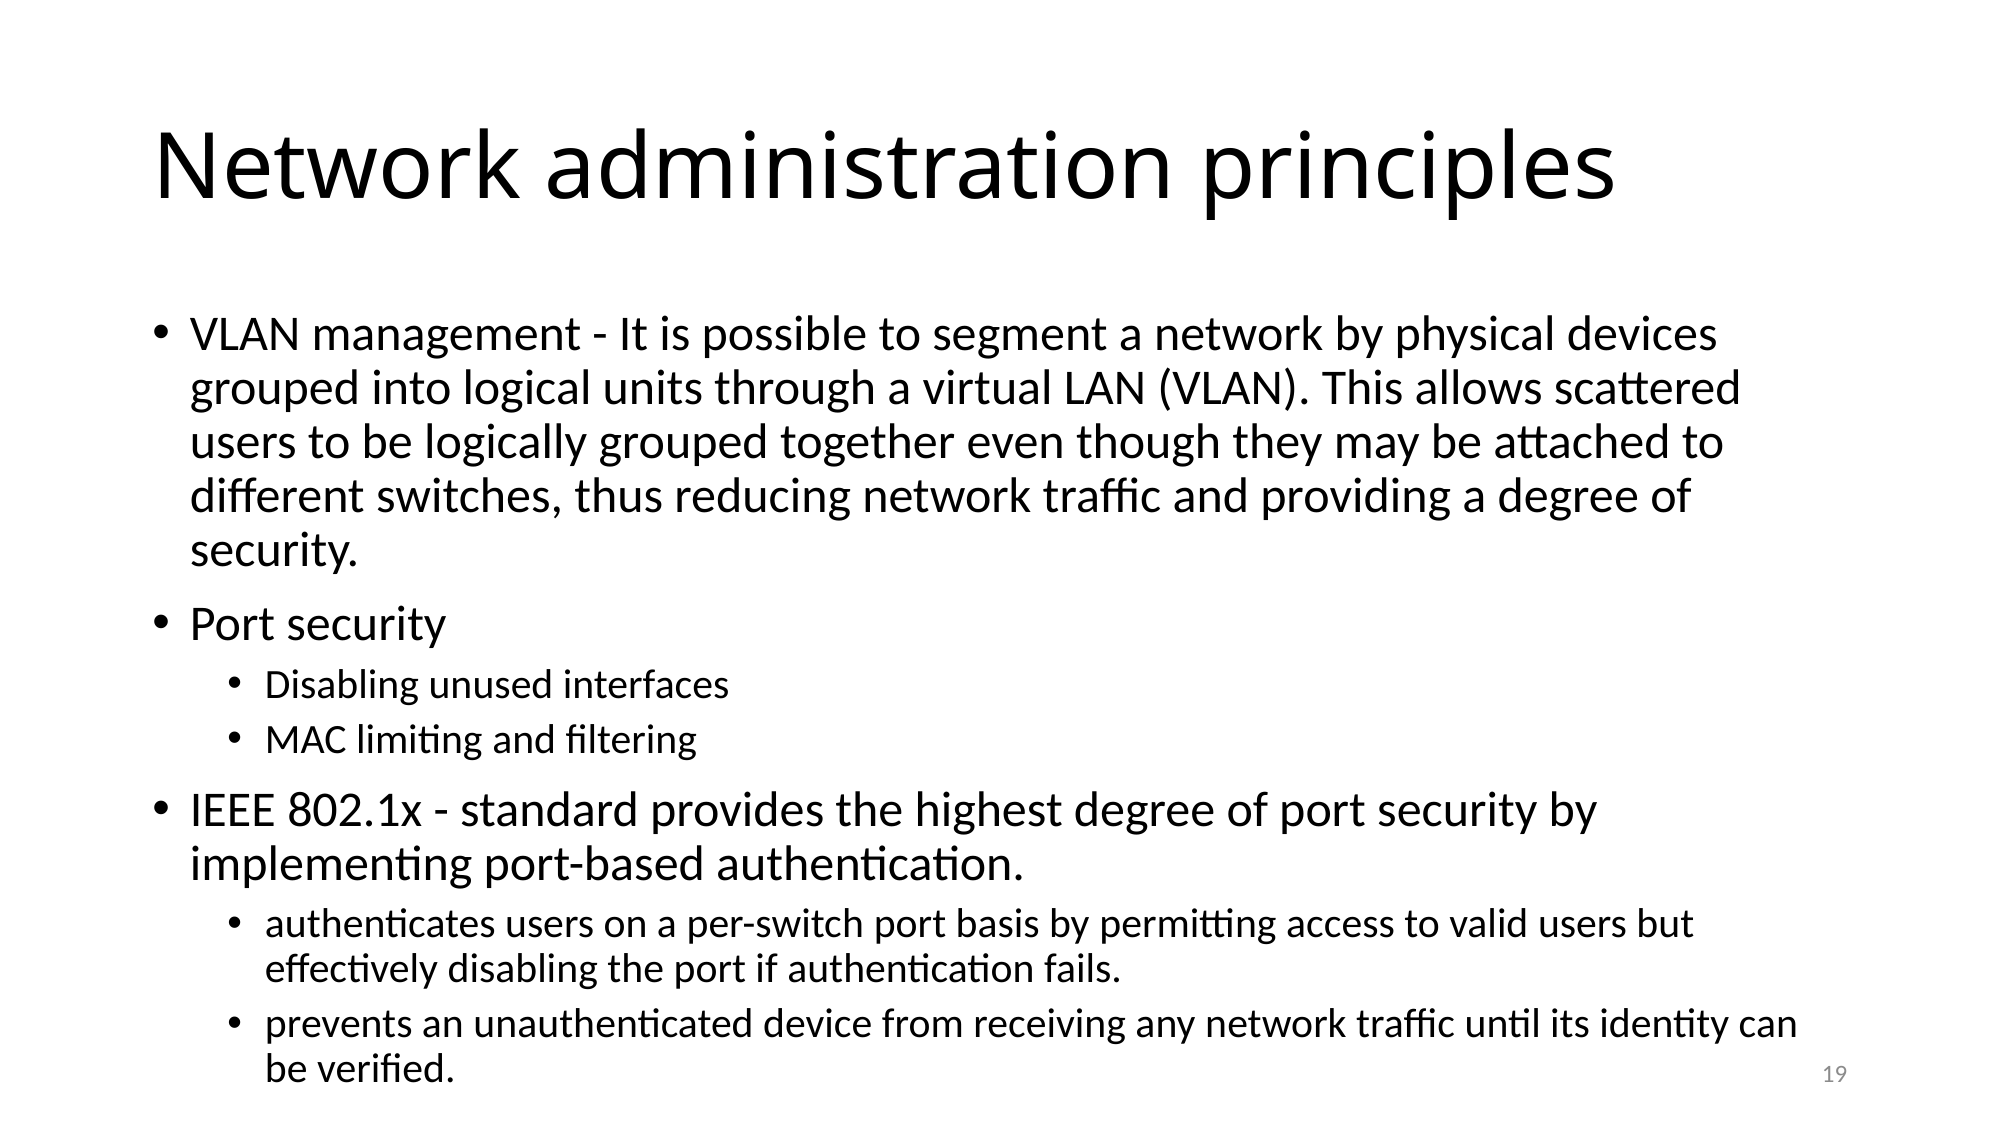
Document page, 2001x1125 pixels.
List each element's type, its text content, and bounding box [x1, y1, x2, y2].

list VLAN management - It is possible to segment a network by physical devices grouped into logical units through a virtual LAN (VLAN). This allows scattered users to be logically grouped together even though they may be attached to different switches, thus reducing network traffic and providing a degree of security. Port security Disabling unused interfaces MAC limiting and filtering IEEE 802.1x - standard provides the highest degree of port security by implementing port-based authentication. authenticates users on a per-switch port basis by permitting access to valid users but effectively disabling the port if authentication fails. prevents an unauthenticated device from receiving any network traffic until its identity can be verified. [137, 299, 1863, 1014]
title Network administration principles [137, 59, 1863, 278]
slide_number 19 [1412, 1042, 1863, 1103]
